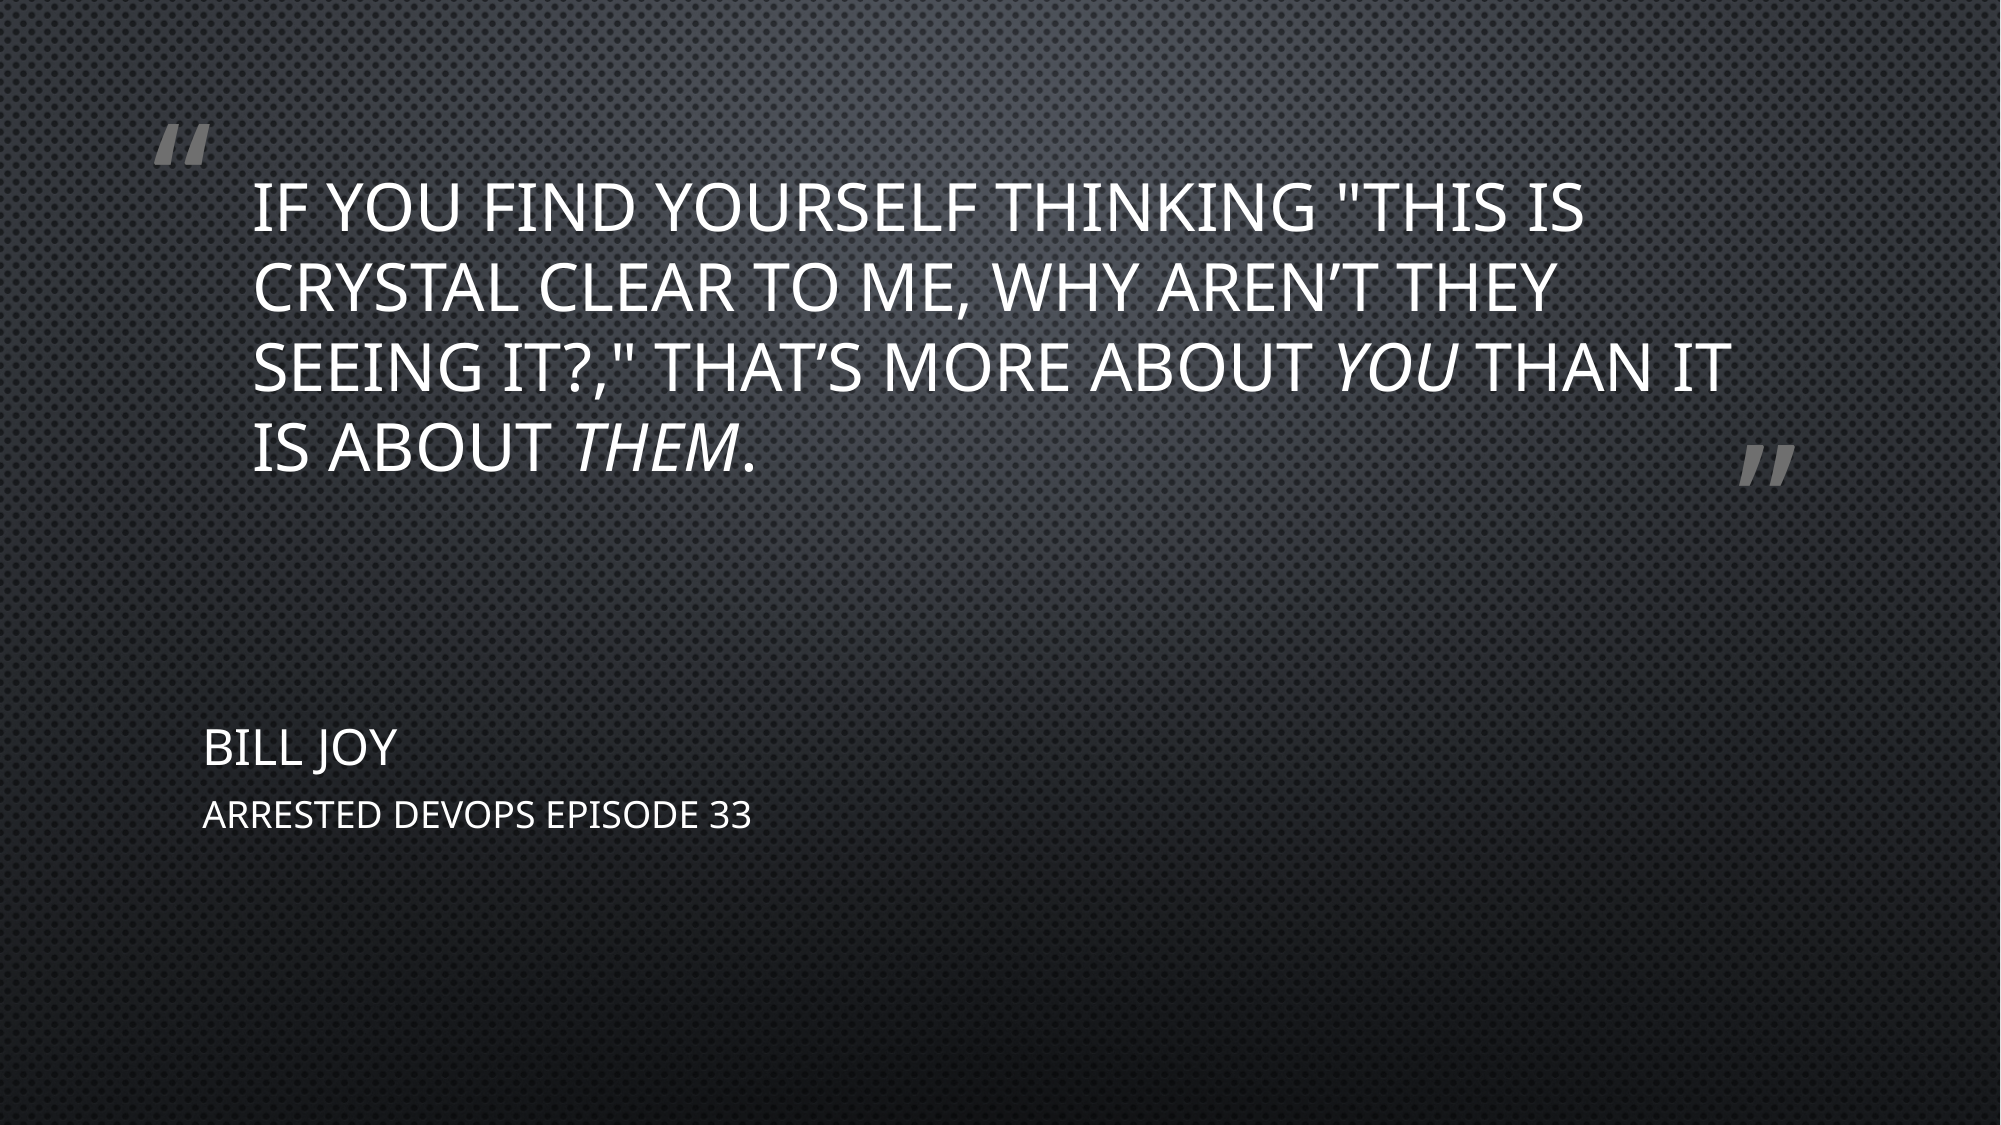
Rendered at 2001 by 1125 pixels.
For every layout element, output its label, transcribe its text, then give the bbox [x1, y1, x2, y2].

list Bill joy [187, 637, 1813, 783]
list Arrested DevOps Episode 33 [187, 783, 1813, 950]
title If you find yourself thinking "this is crystal clear to me, why aren’t they seeing it?," that’s more about you than it is about them. [237, 99, 1763, 550]
